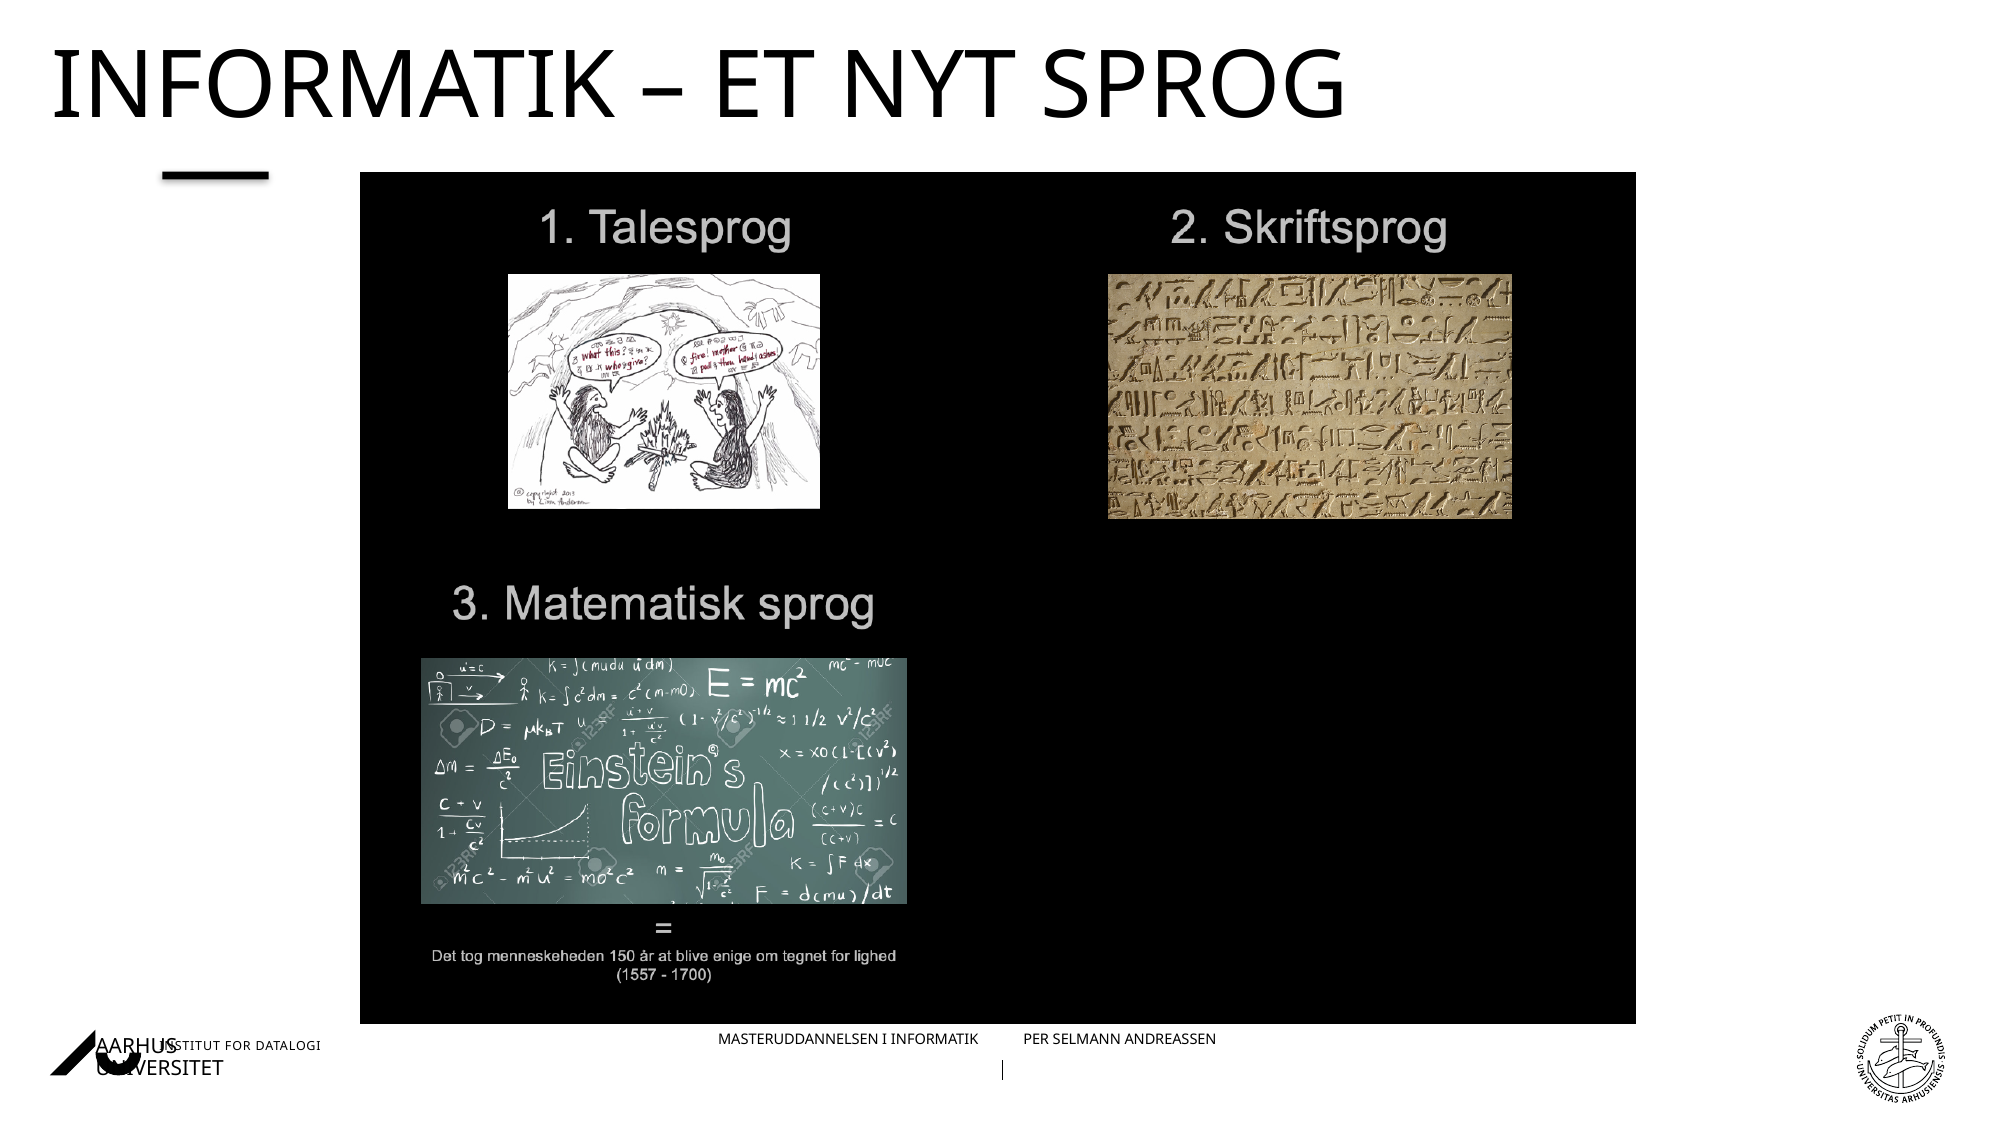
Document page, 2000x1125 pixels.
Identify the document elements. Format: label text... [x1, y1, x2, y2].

picture [360, 172, 1636, 1024]
title informatik – et nyt sprog [51, 37, 1948, 162]
